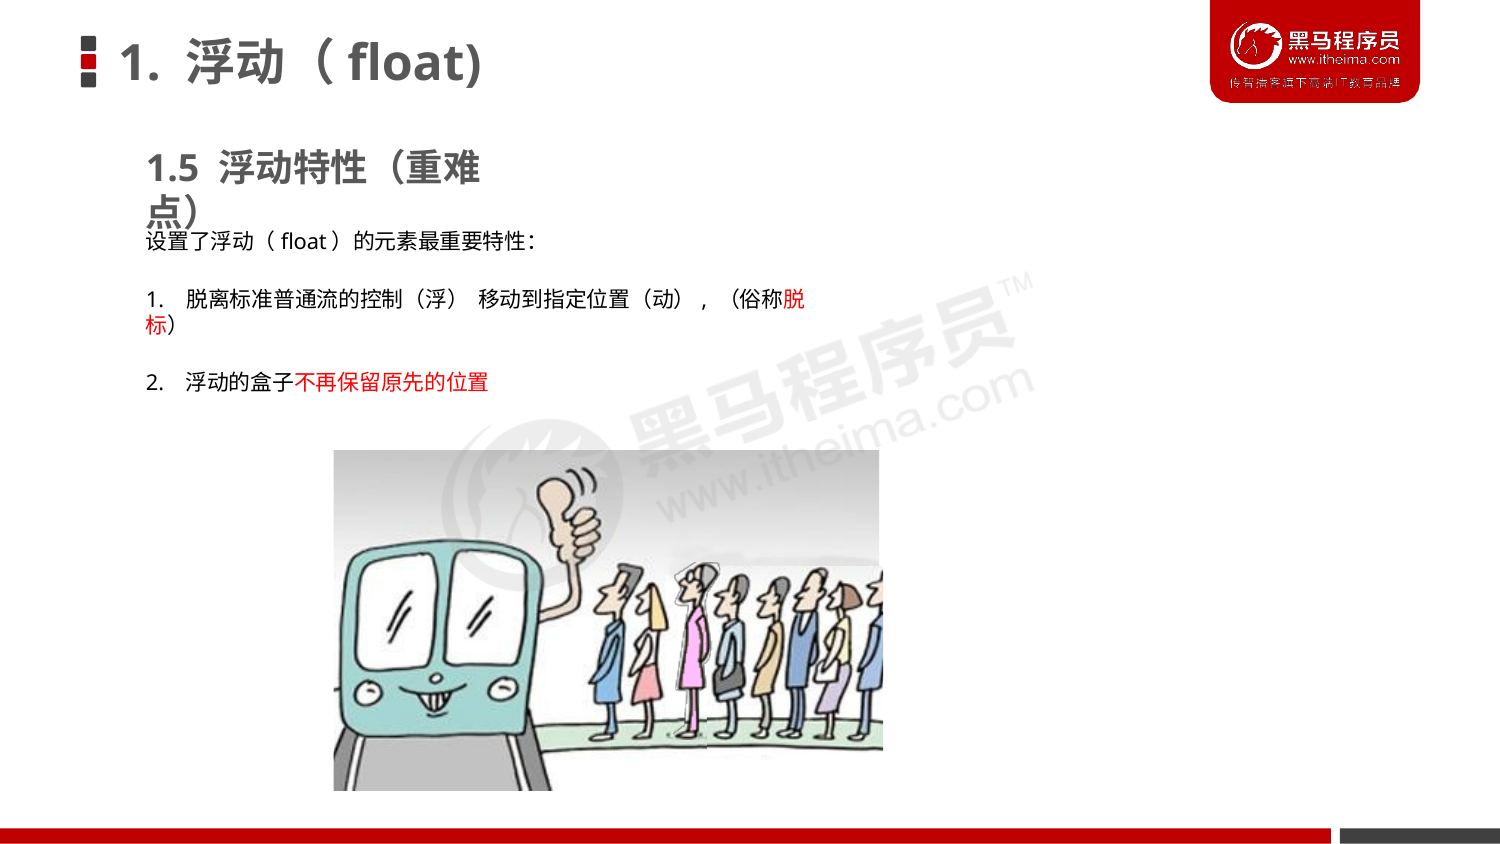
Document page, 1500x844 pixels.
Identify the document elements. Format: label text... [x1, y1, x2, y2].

title 1. 浮动（float) [116, 30, 1384, 171]
text_box [1209, 0, 1421, 88]
text_box 1.5 浮动特性（重难点） [143, 143, 554, 228]
text_box 设置了浮动（float）的元素最重要特性： 1. 脱离标准普通流的控制（浮） 移动到指定位置（动）, （俗称脱标） 2. 浮动的盒子不再保留原先的位置 [143, 228, 401, 395]
text_box [333, 450, 880, 791]
text_box [0, 828, 1331, 844]
text_box [706, 633, 884, 754]
text_box [1339, 828, 1500, 844]
text_box [401, 210, 1099, 633]
text_box [673, 633, 721, 740]
text_box [1384, 97, 1414, 103]
text_box [1211, 11, 1419, 97]
